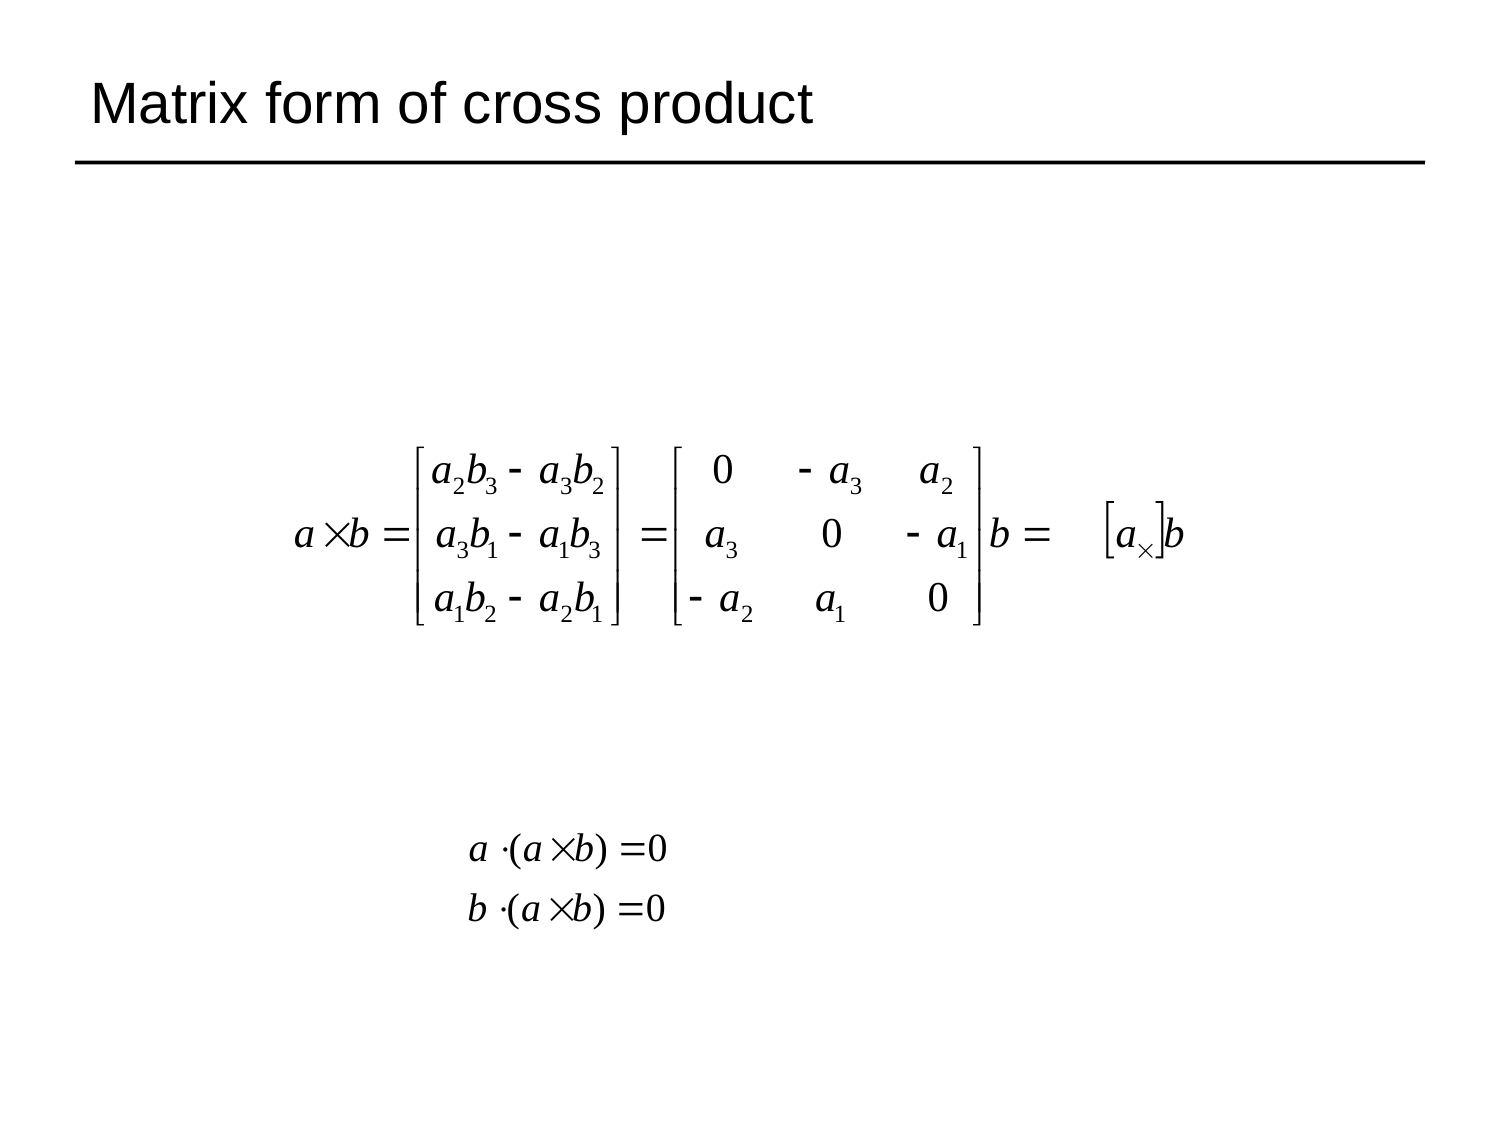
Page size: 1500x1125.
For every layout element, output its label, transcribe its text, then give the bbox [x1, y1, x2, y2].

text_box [462, 824, 676, 939]
title Matrix form of cross product [75, 24, 1425, 175]
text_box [287, 437, 1193, 637]
